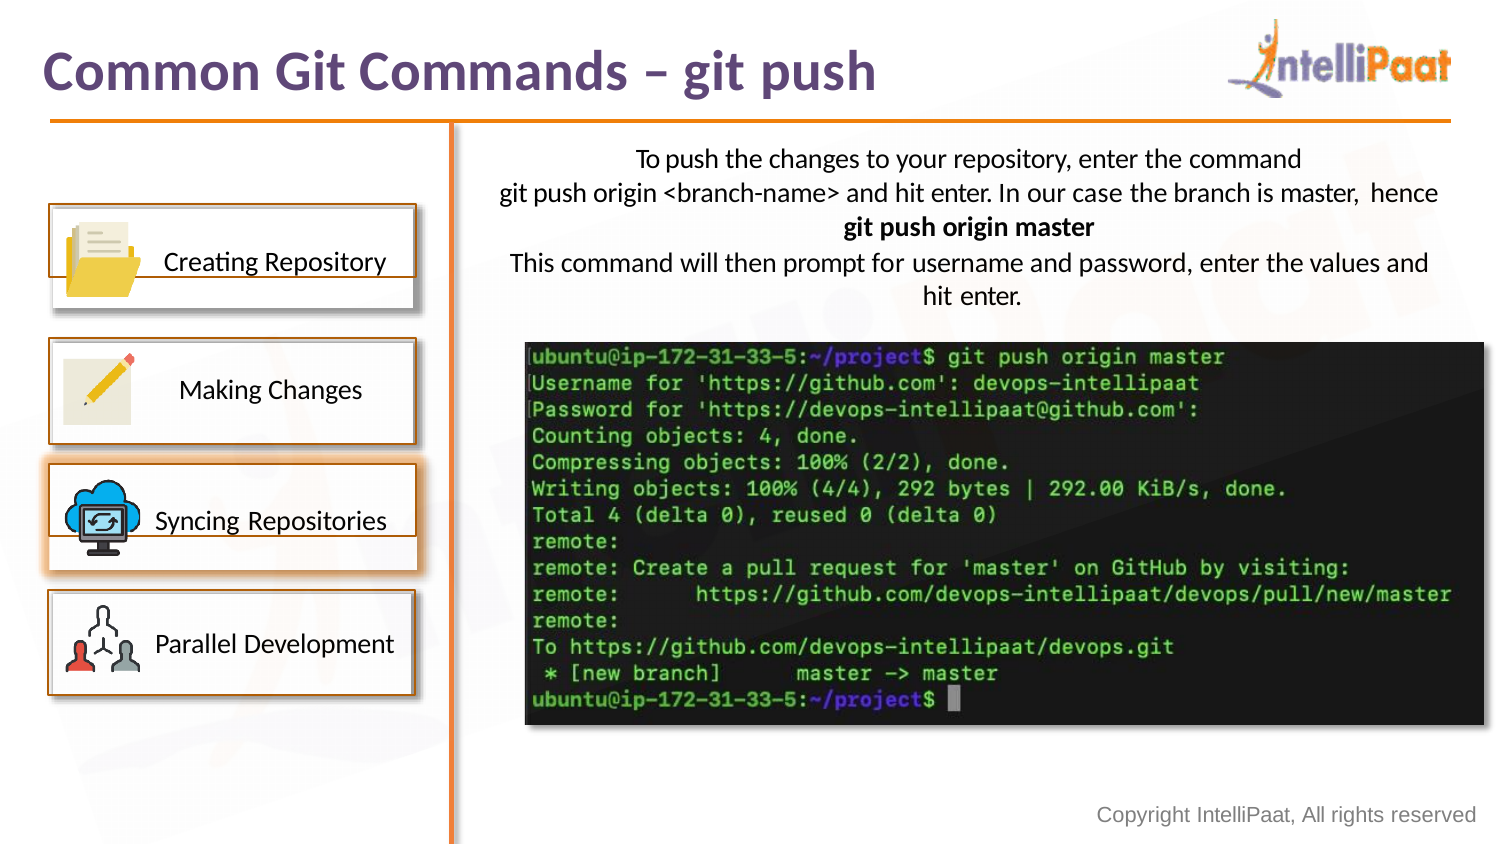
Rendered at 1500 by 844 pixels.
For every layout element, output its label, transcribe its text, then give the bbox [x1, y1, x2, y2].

footer Copyright IntelliPaat, All rights reserved [1094, 801, 1485, 844]
text_box [0, 0, 1494, 844]
